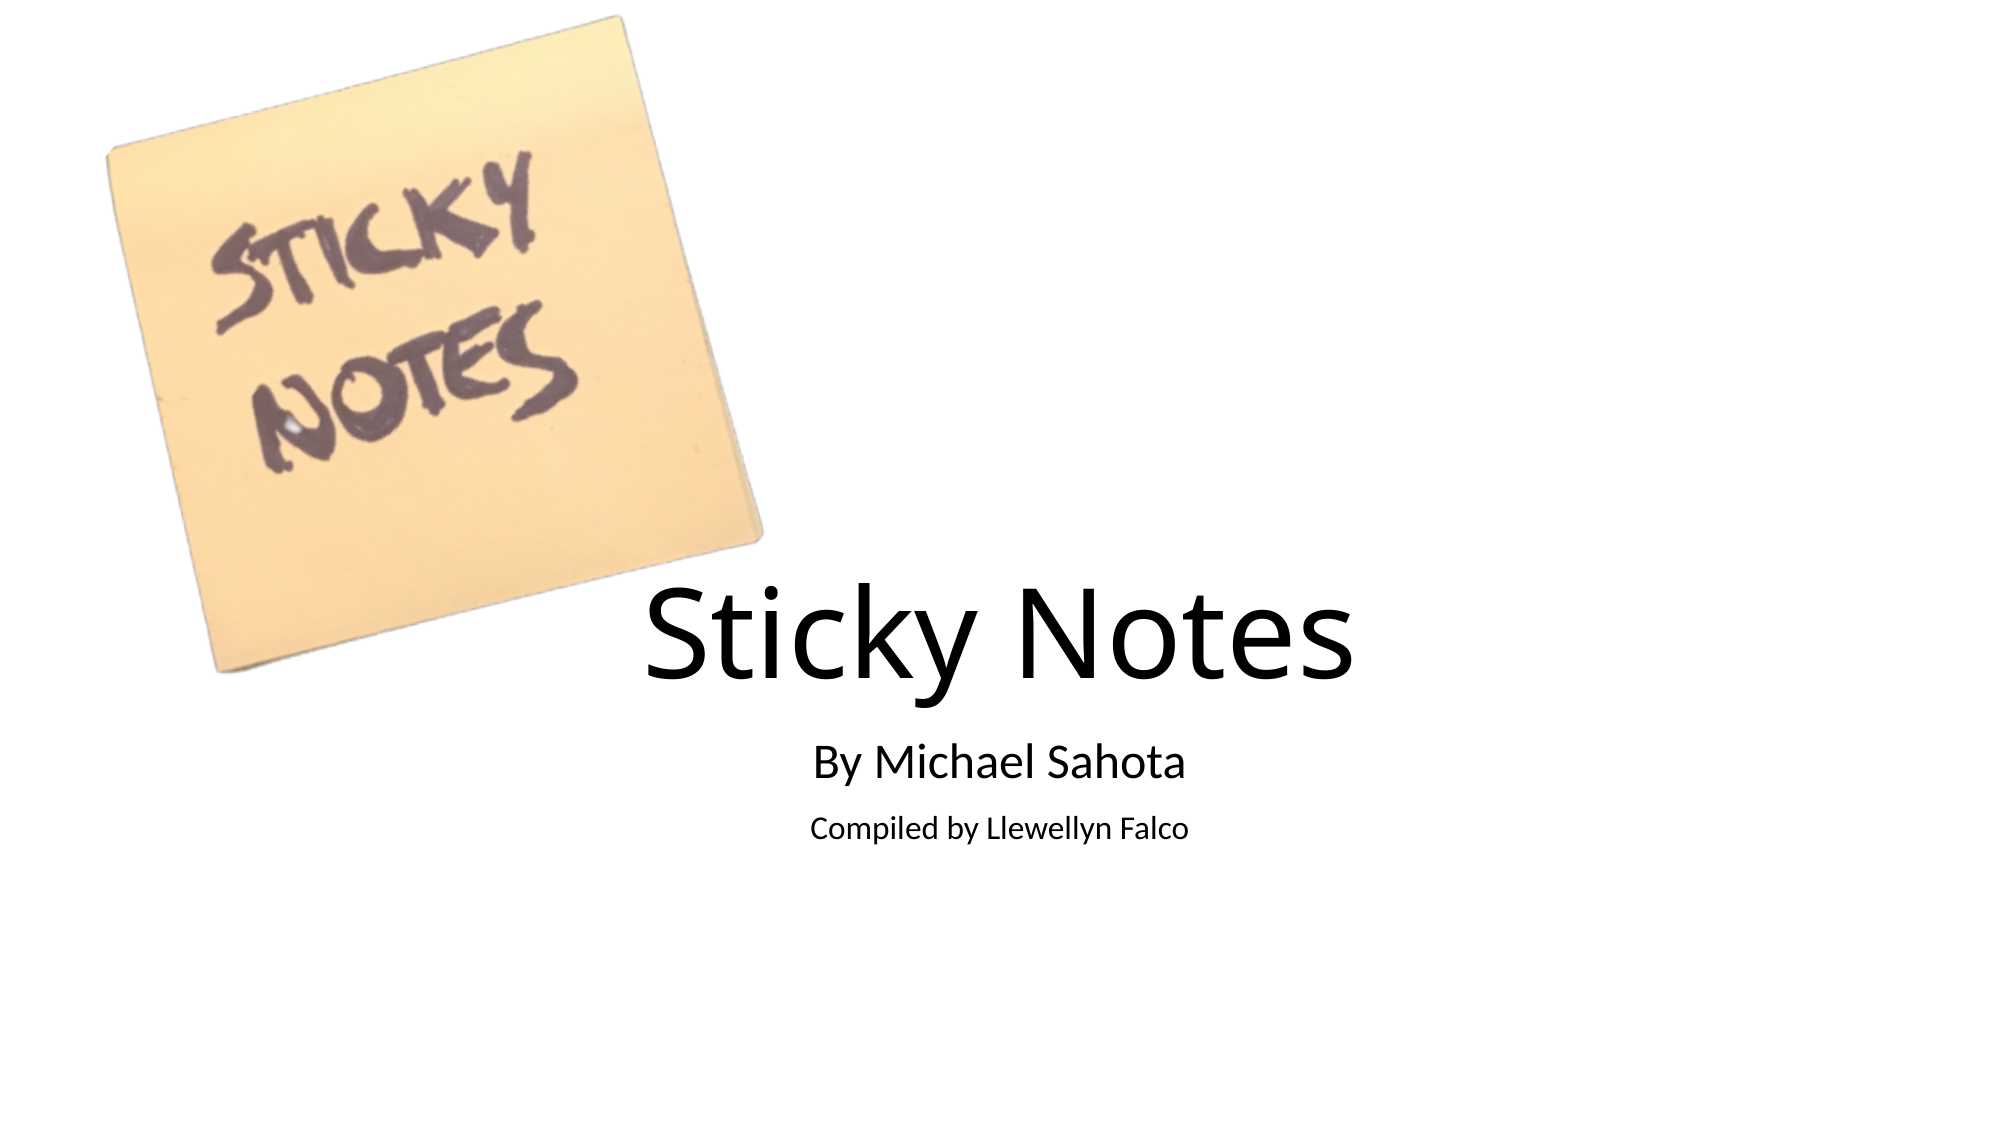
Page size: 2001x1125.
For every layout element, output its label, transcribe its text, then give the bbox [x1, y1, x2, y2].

subtitle By Michael Sahota Compiled by Llewellyn Falco [249, 728, 1750, 1000]
title Sticky Notes [809, 321, 1750, 714]
picture [0, 0, 970, 892]
